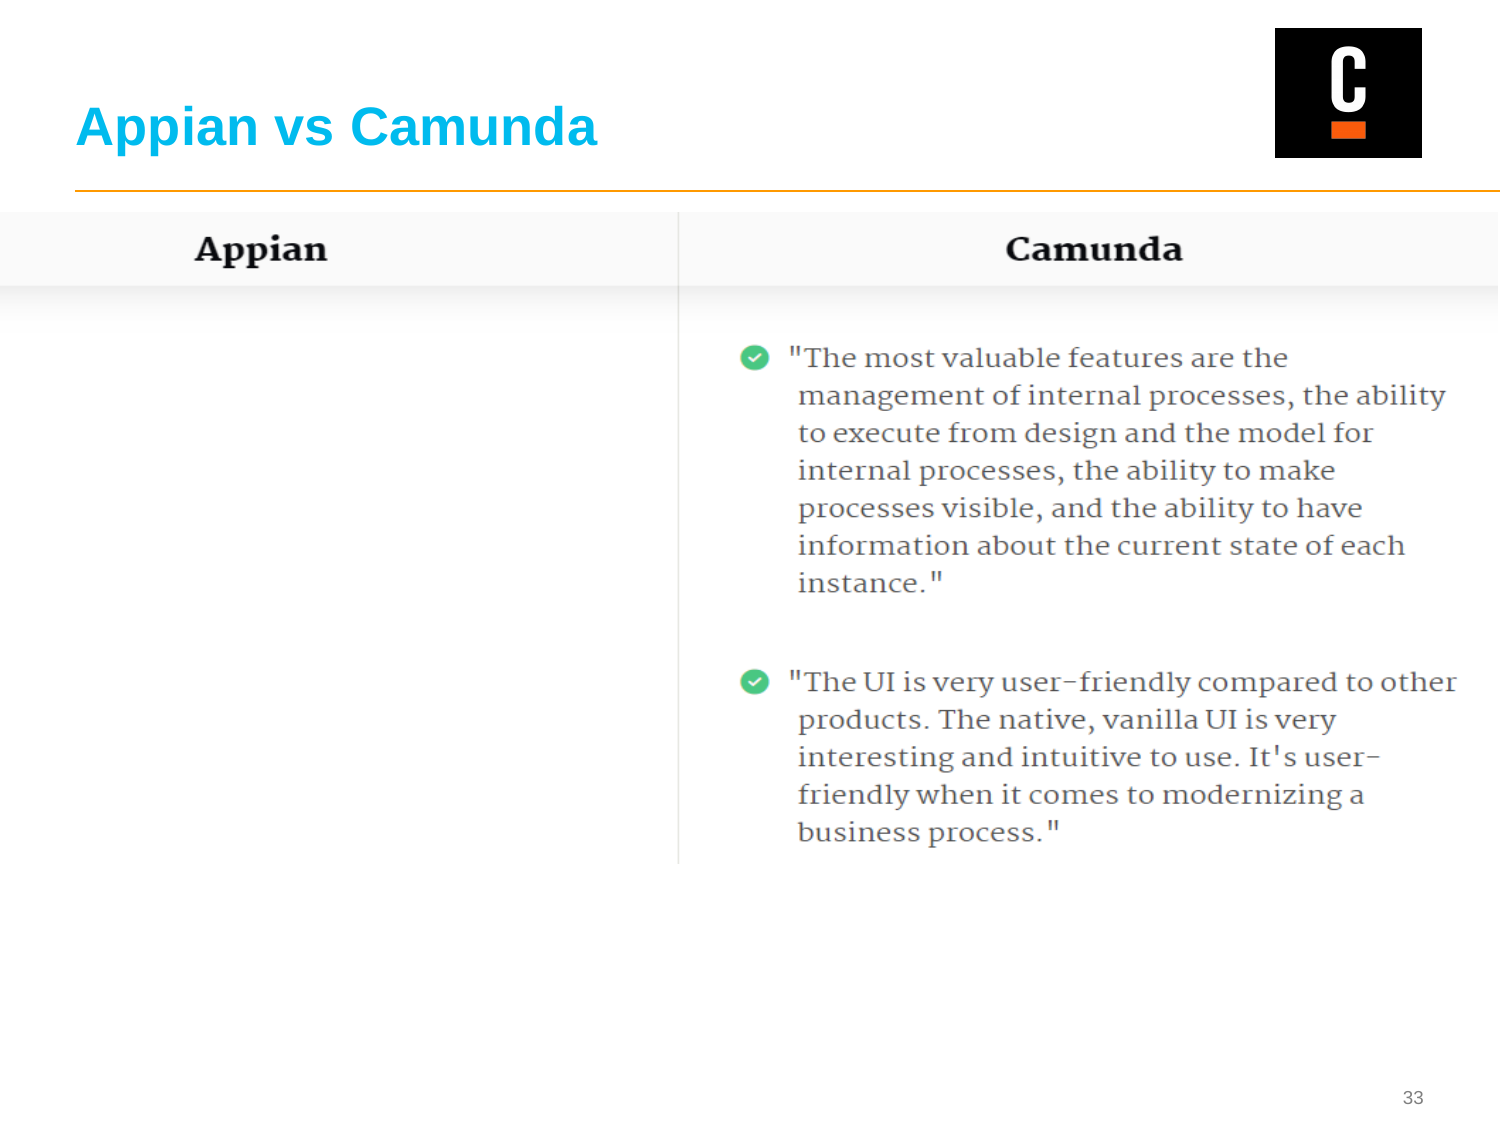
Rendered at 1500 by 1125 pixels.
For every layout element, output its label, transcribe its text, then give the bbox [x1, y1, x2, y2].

title Appian vs Camunda [75, 27, 1422, 157]
picture [0, 212, 1498, 865]
